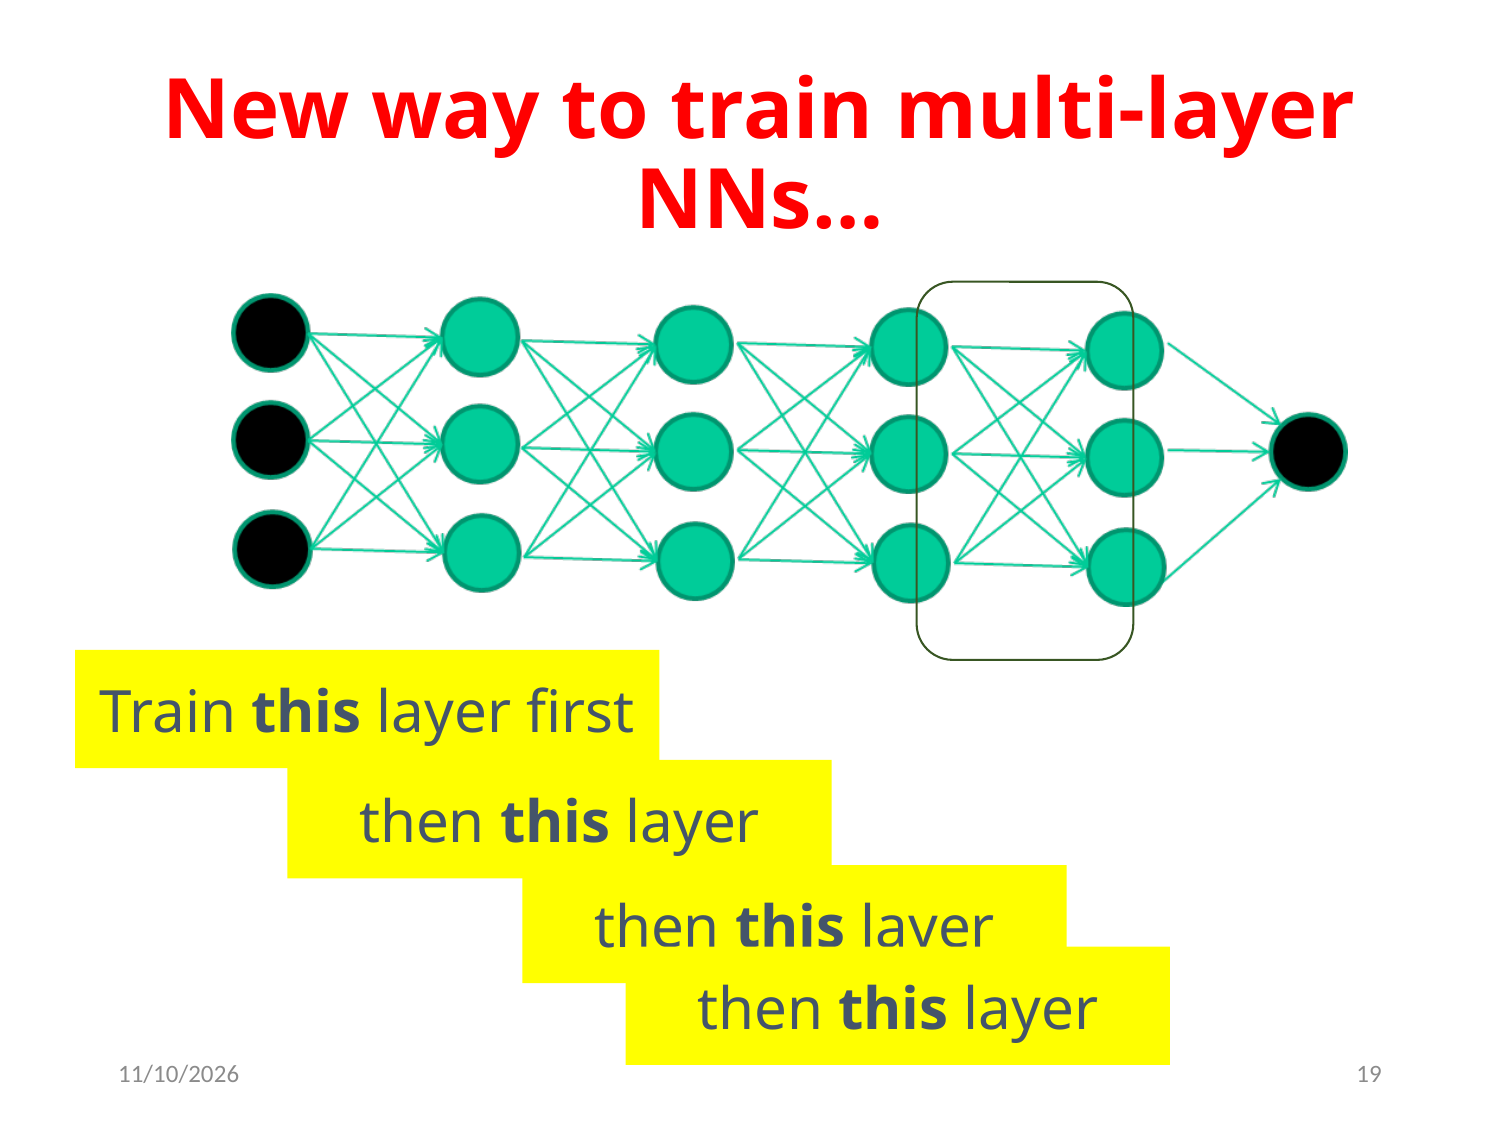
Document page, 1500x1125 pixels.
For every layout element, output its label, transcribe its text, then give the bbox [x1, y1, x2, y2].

text_box Train this layer first [75, 649, 660, 769]
text_box then this layer [625, 946, 1170, 1065]
title New way to train multi-layer NNs… [32, 50, 1487, 264]
picture [231, 293, 1348, 607]
text_box then this layer [522, 865, 1067, 984]
text_box then this layer [287, 759, 832, 879]
text_box [925, 280, 1125, 293]
slide_number 19 [1059, 1042, 1397, 1103]
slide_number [103, 1042, 441, 1103]
text_box [915, 607, 1135, 661]
